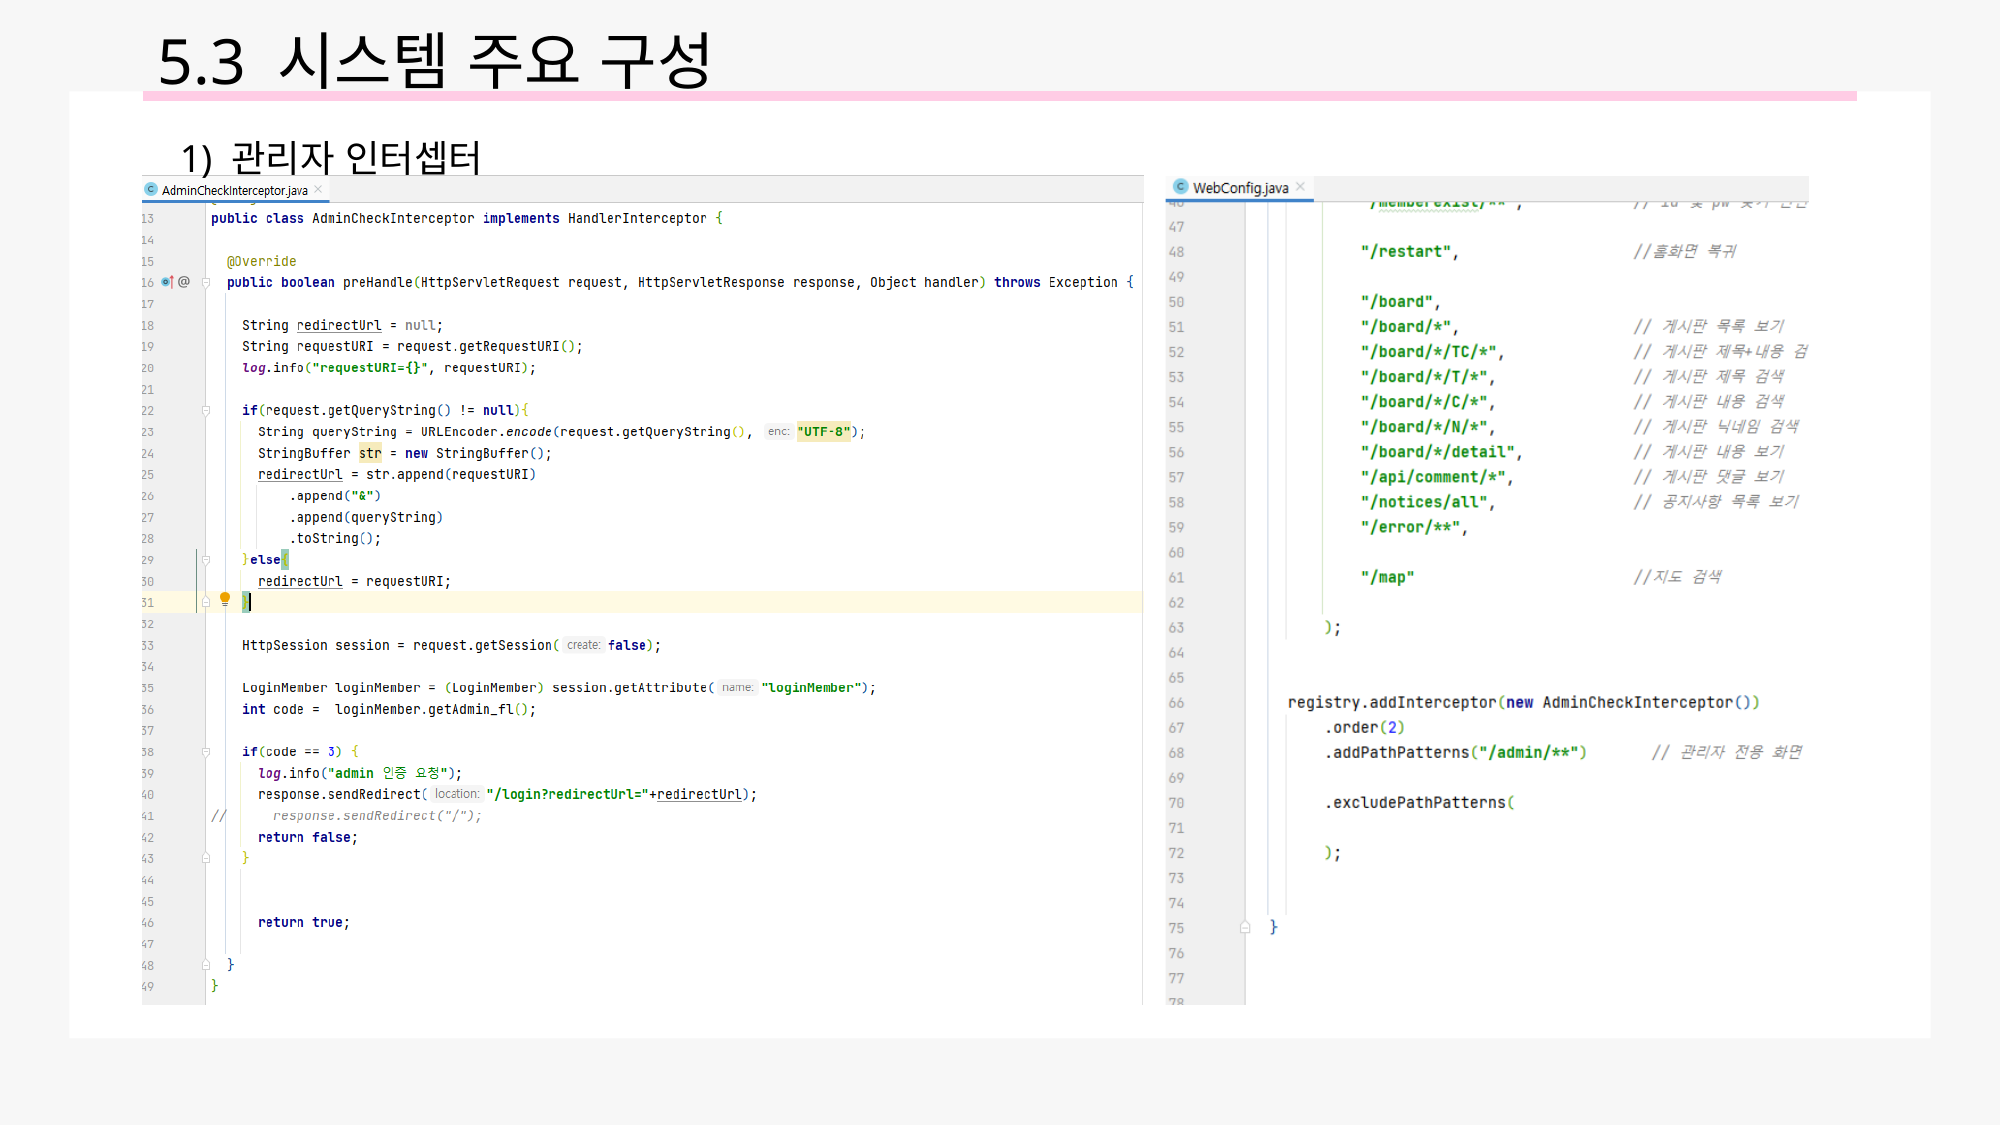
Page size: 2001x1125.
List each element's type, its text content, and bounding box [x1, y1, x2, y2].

text_box 1) 관리자 인터셉터 [165, 127, 499, 176]
picture [142, 175, 1144, 1005]
list 5.3 시스템 주요 구성 [142, 22, 973, 92]
picture [1165, 176, 1809, 1005]
